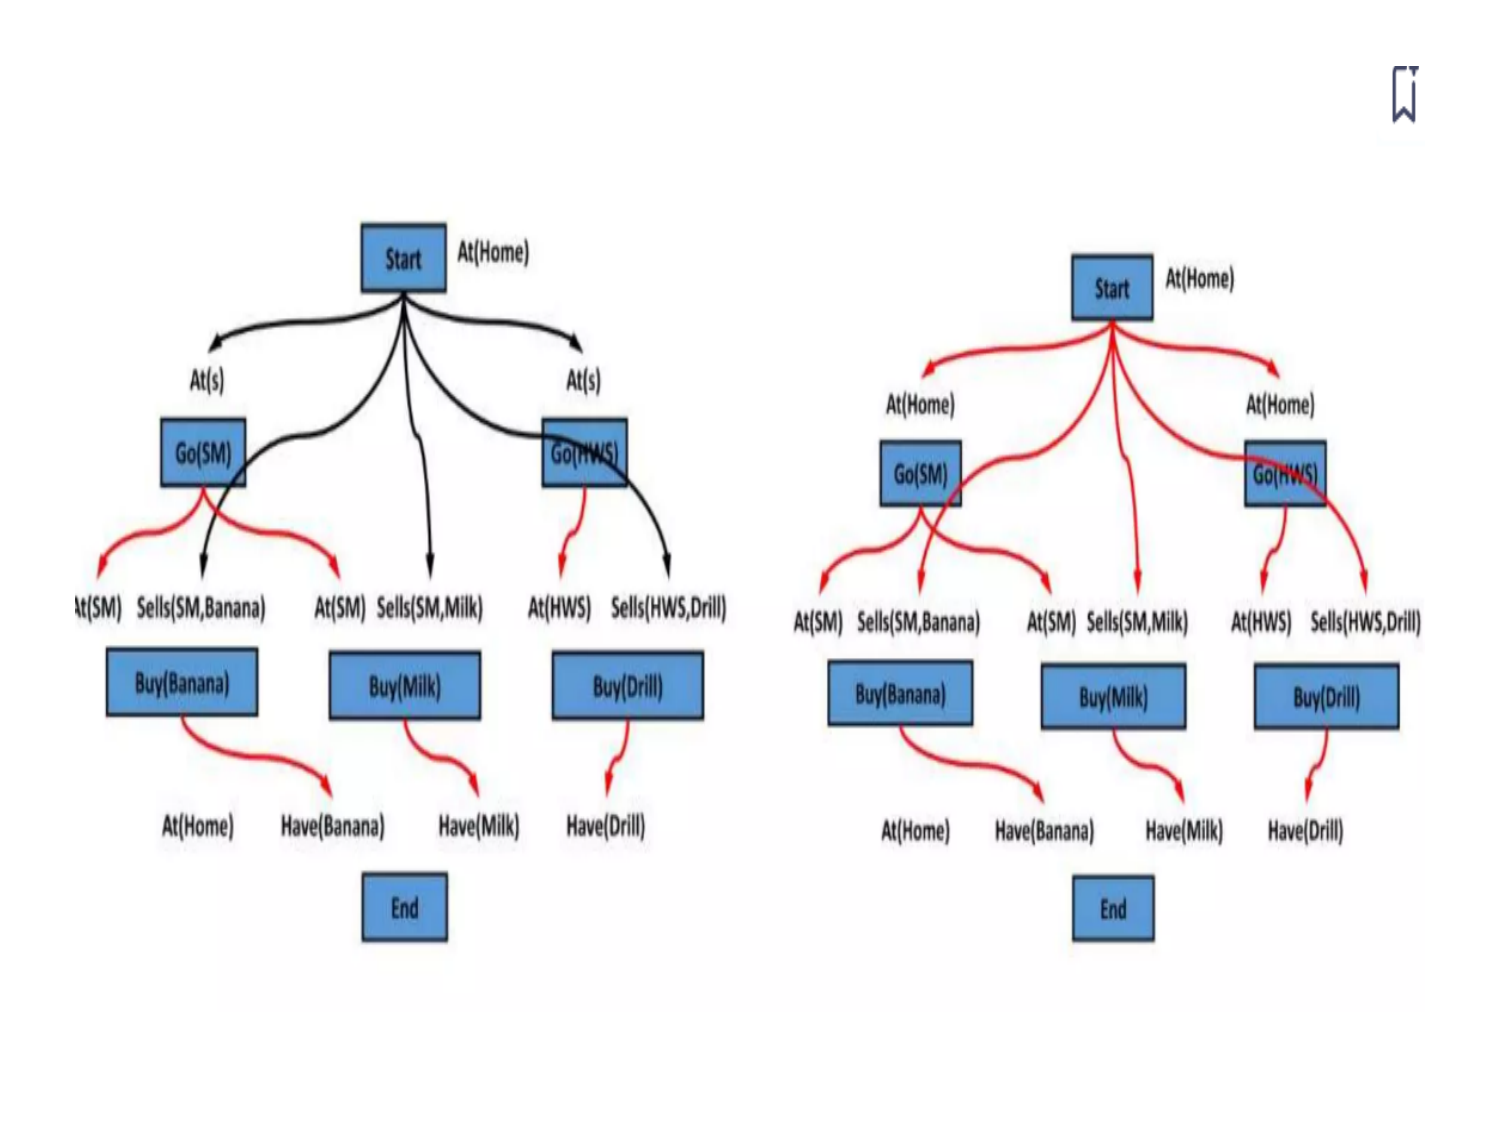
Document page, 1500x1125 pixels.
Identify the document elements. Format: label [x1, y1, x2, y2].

list [74, 66, 1426, 1012]
